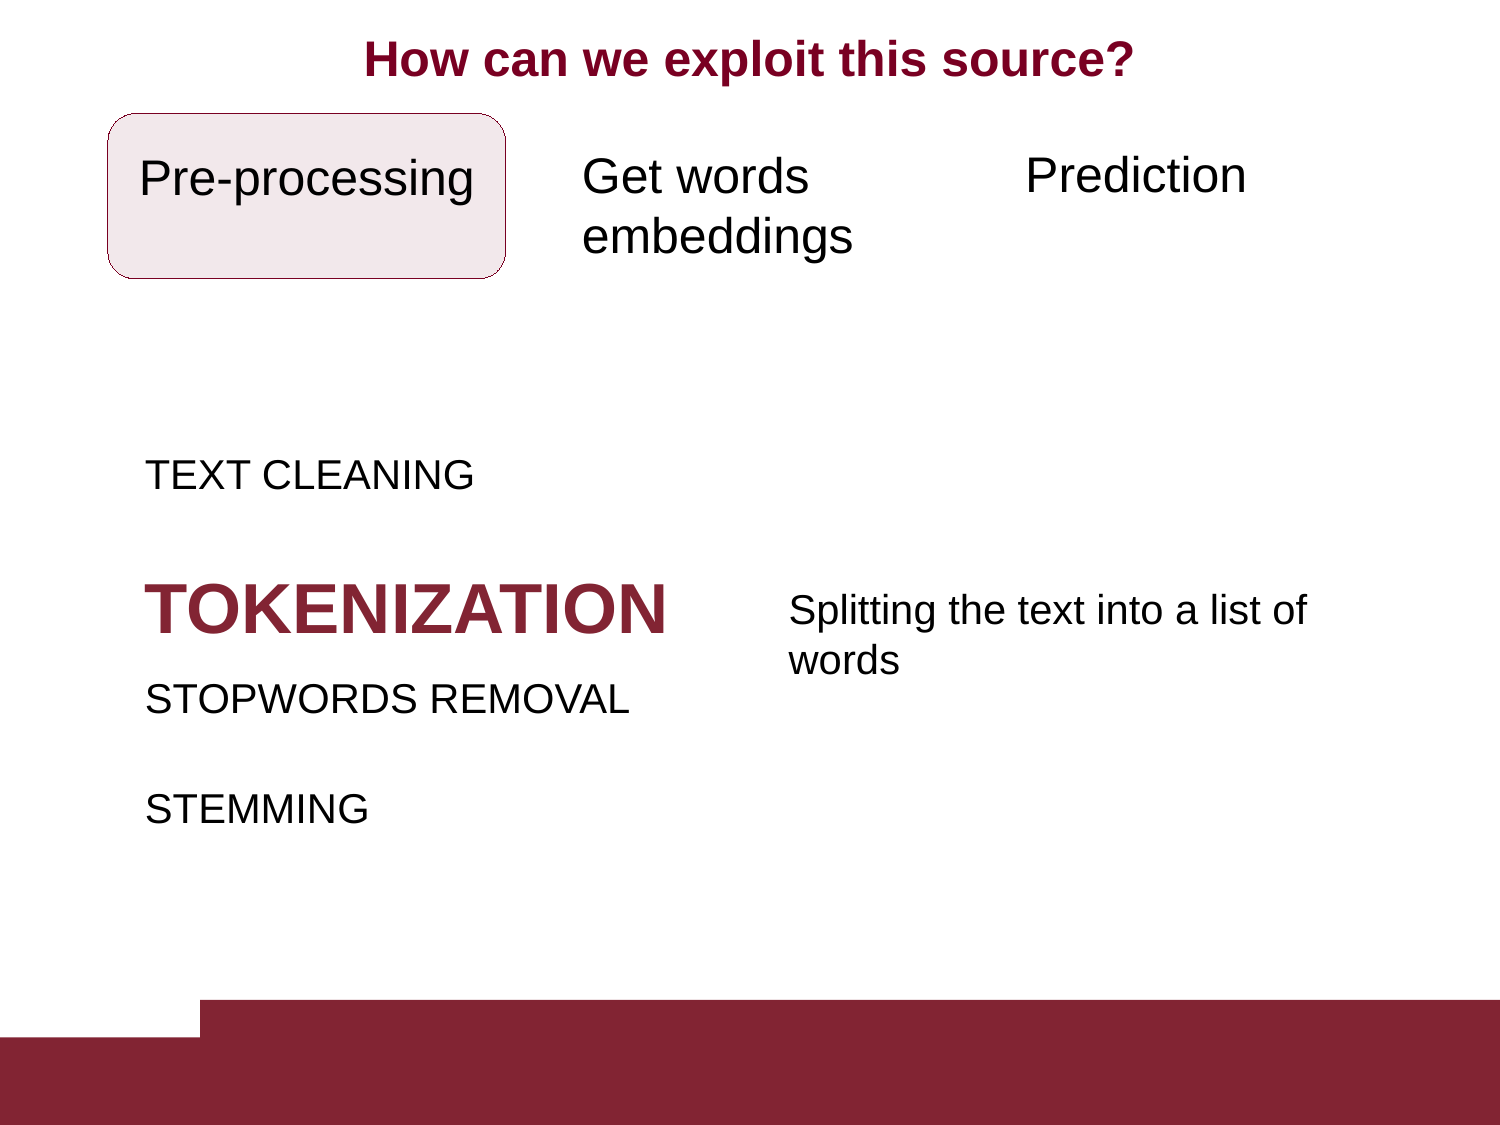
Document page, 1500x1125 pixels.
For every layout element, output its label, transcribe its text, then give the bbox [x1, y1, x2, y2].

text_box How can we exploit this source? [129, 18, 1370, 102]
text_box STOPWORDS REMOVAL [129, 664, 668, 740]
text_box Pre-processing [123, 138, 506, 260]
text_box TOKENIZATION [129, 555, 691, 631]
text_box Splitting the text into a list of words [773, 335, 1400, 930]
text_box Prediction [1010, 134, 1392, 259]
text_box [107, 113, 506, 279]
text_box STEMMING [129, 774, 668, 850]
text_box Get words embeddings [566, 136, 949, 260]
text_box TEXT CLEANING [129, 440, 739, 516]
